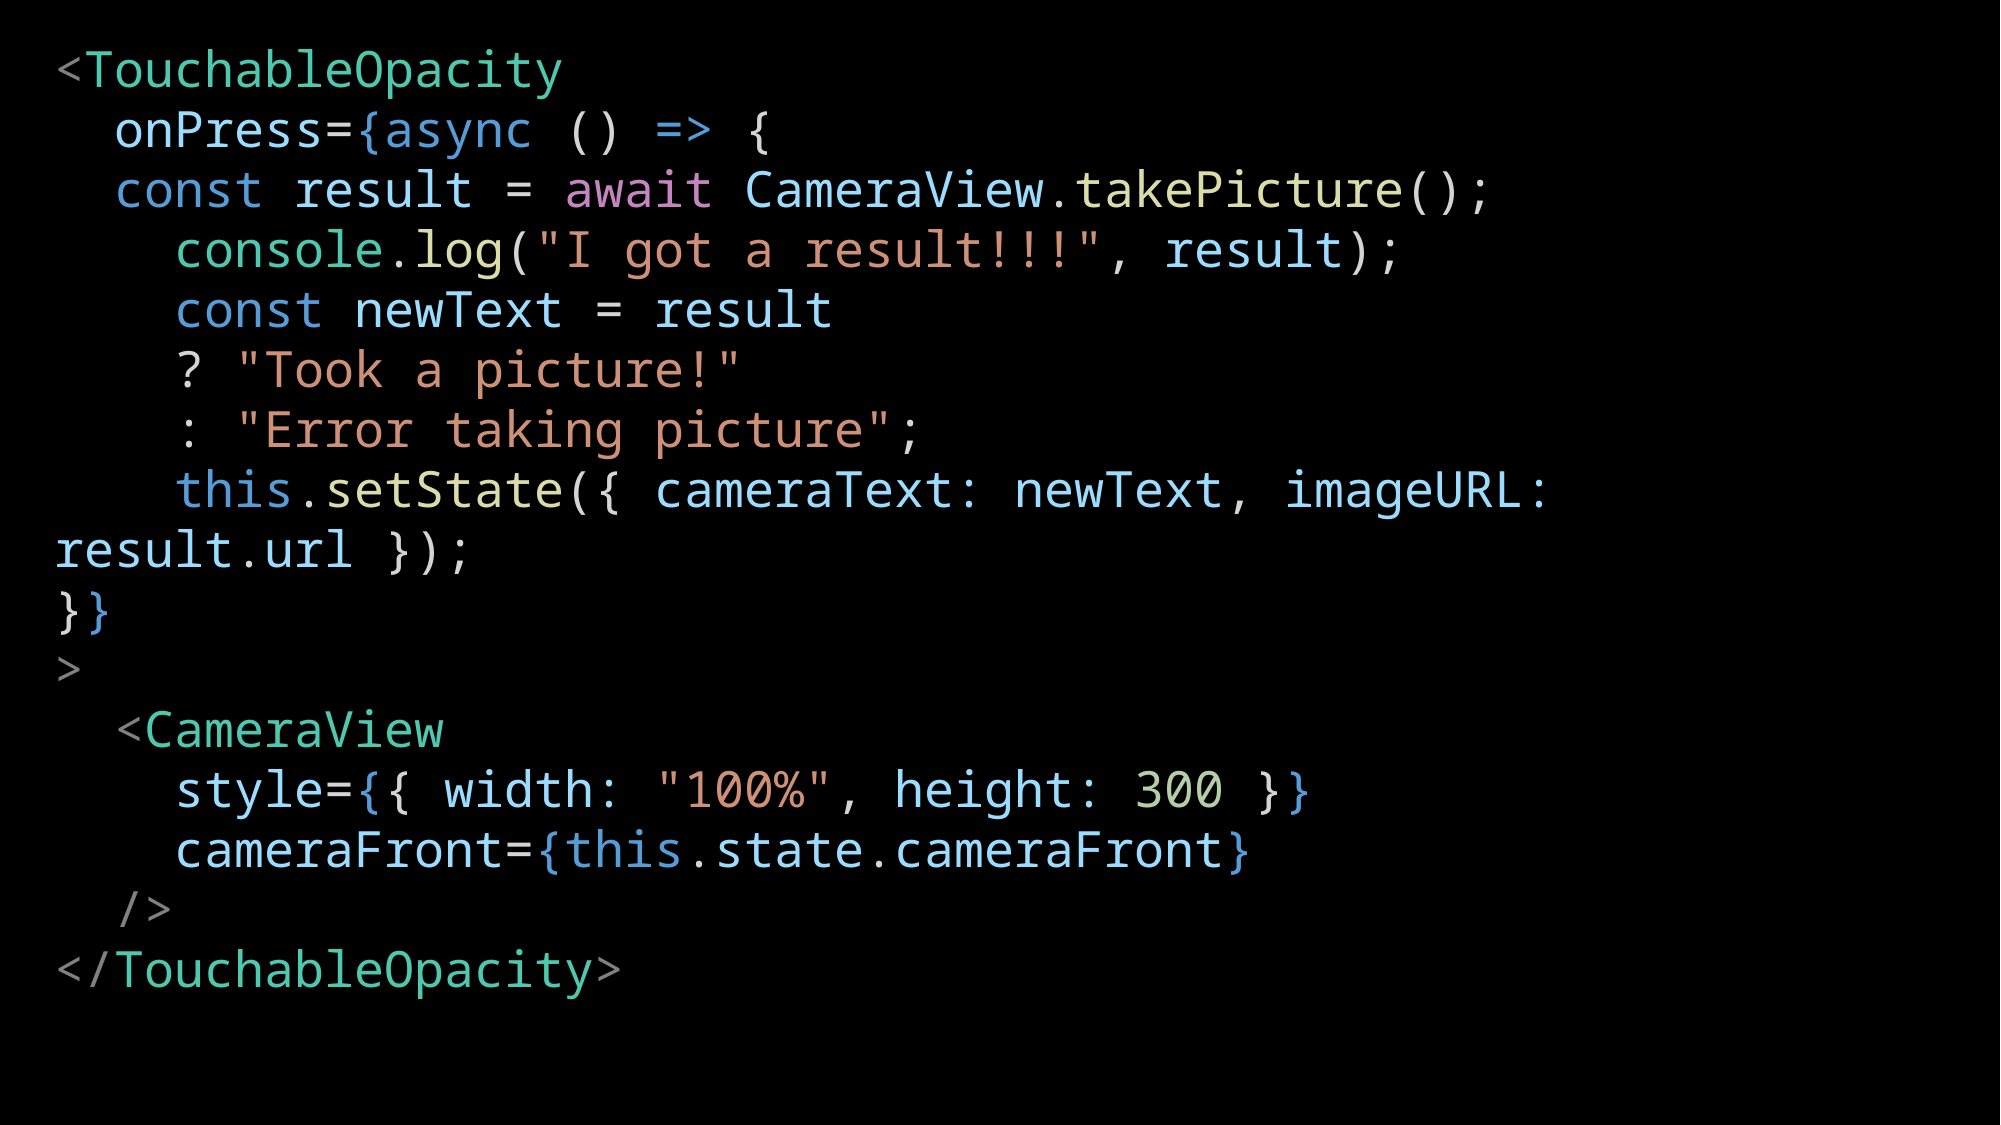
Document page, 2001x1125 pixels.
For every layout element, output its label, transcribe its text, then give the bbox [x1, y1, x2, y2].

text_box <TouchableOpacity onPress={async () => { const result = await CameraView.takePicture(); console.log("I got a result!!!", result); const newText = result ? "Took a picture!" : "Error taking picture"; this.setState({ cameraText: newText, imageURL: result.url }); }} > <CameraView style={{ width: "100%", height: 300 }} cameraFront={this.state.cameraFront} /> </TouchableOpacity> [39, 30, 1644, 1005]
